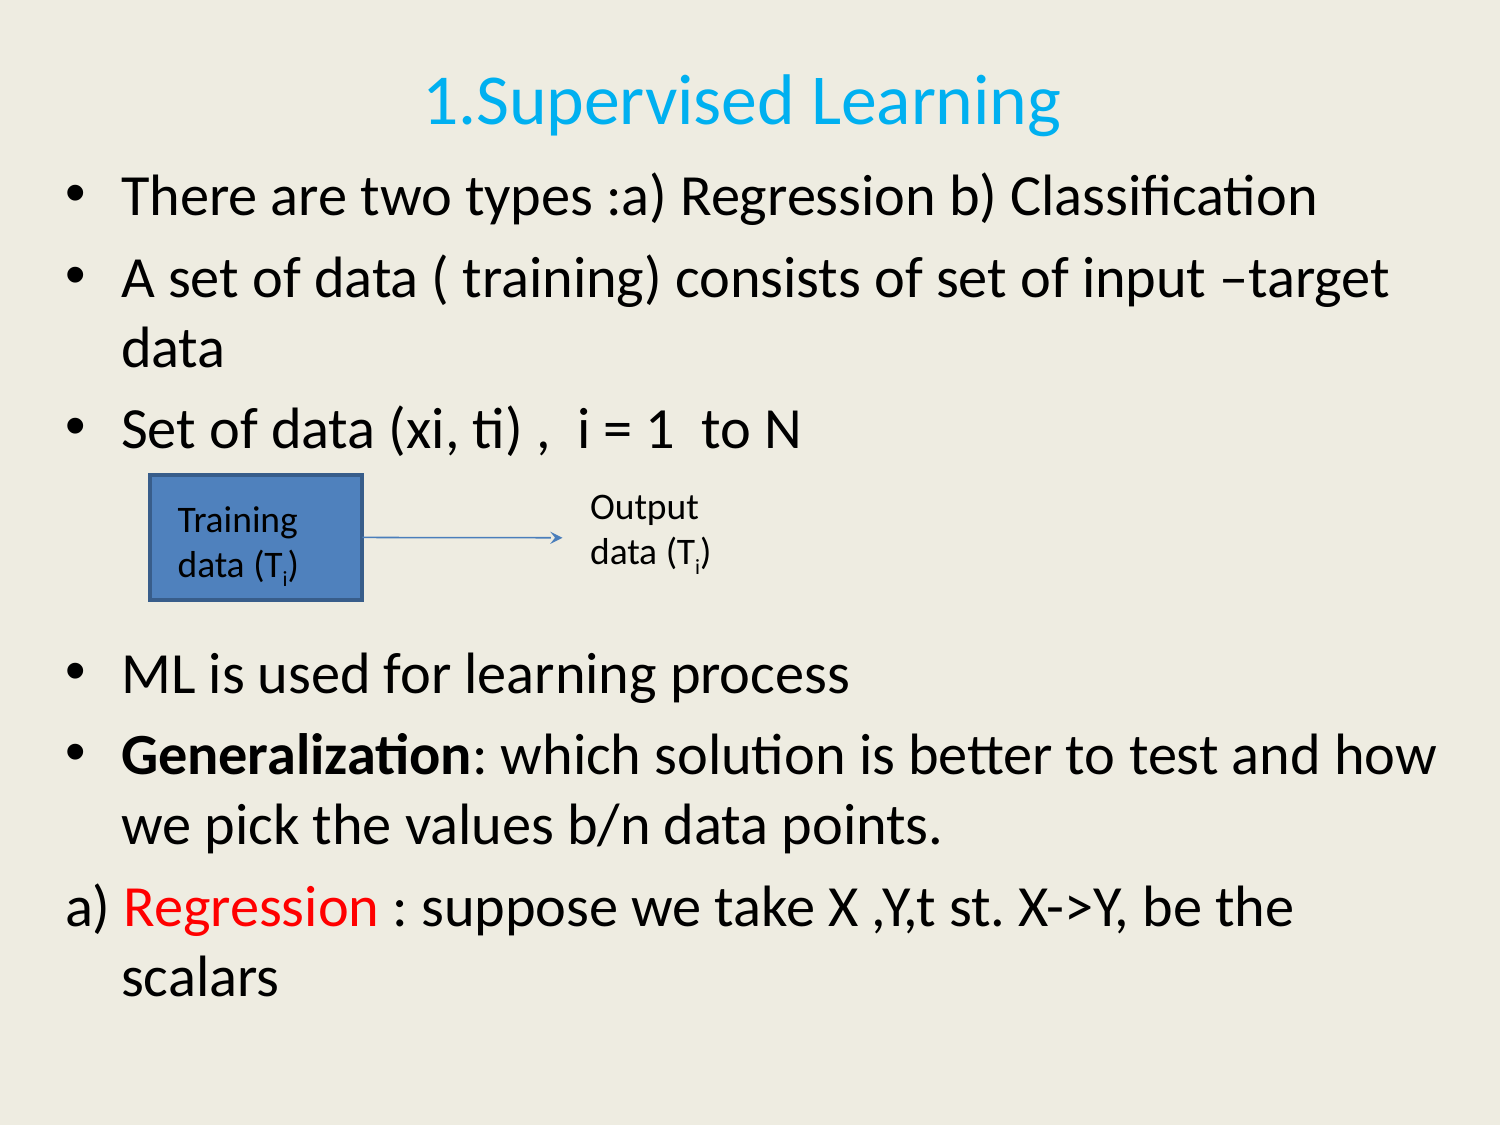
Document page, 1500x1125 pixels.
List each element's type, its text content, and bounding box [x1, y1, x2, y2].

text_box Output data (Ti) [575, 474, 763, 587]
text_box [149, 474, 363, 600]
text_box Training data (Ti) [162, 487, 350, 599]
title 1.Supervised Learning [75, 45, 1425, 149]
list There are two types :a) Regression b) Classification A set of data ( training) consists of set of input –target data Set of data (xi, ti) , i = 1 to N ML is used for learning process Generalization: which solution is better to test and how we pick the values b/n data points. a) Regression : suppose we take X ,Y,t st. X->Y, be the scalars [50, 149, 1475, 1088]
